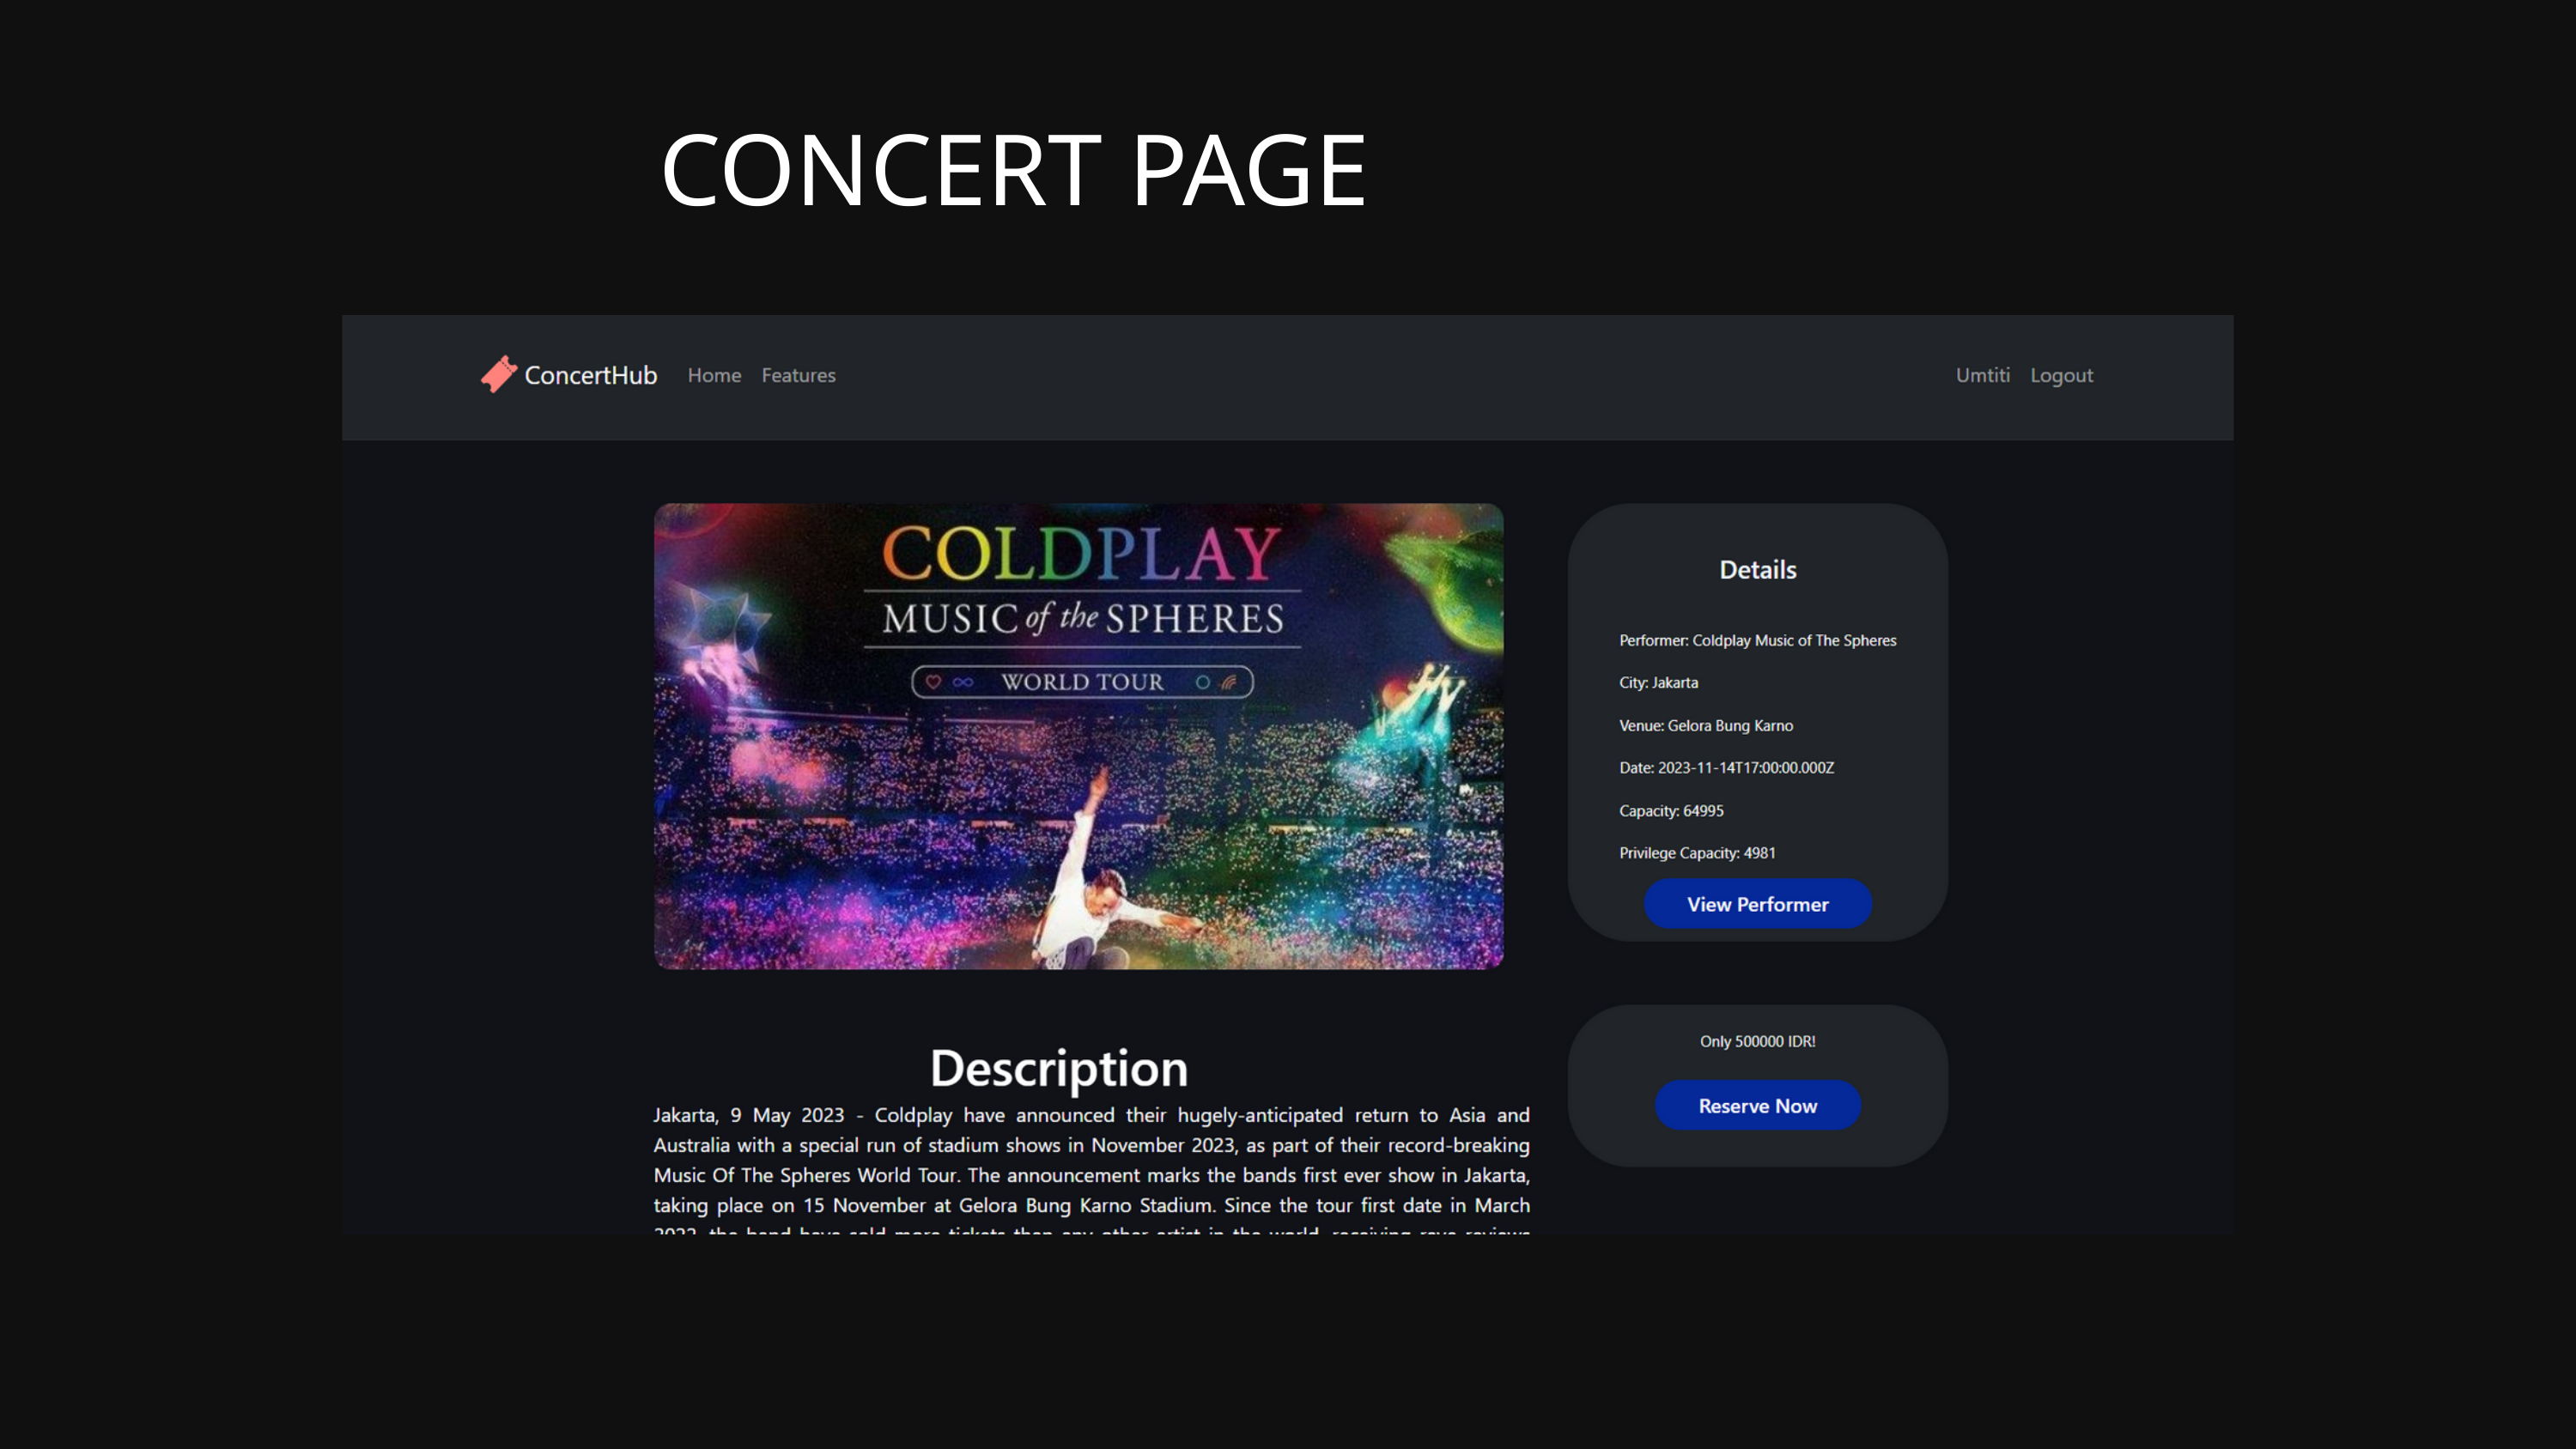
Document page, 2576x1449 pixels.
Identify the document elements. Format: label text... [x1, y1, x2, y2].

text_box [342, 315, 2234, 1234]
text_box CONCERT PAGE [659, 117, 2181, 226]
